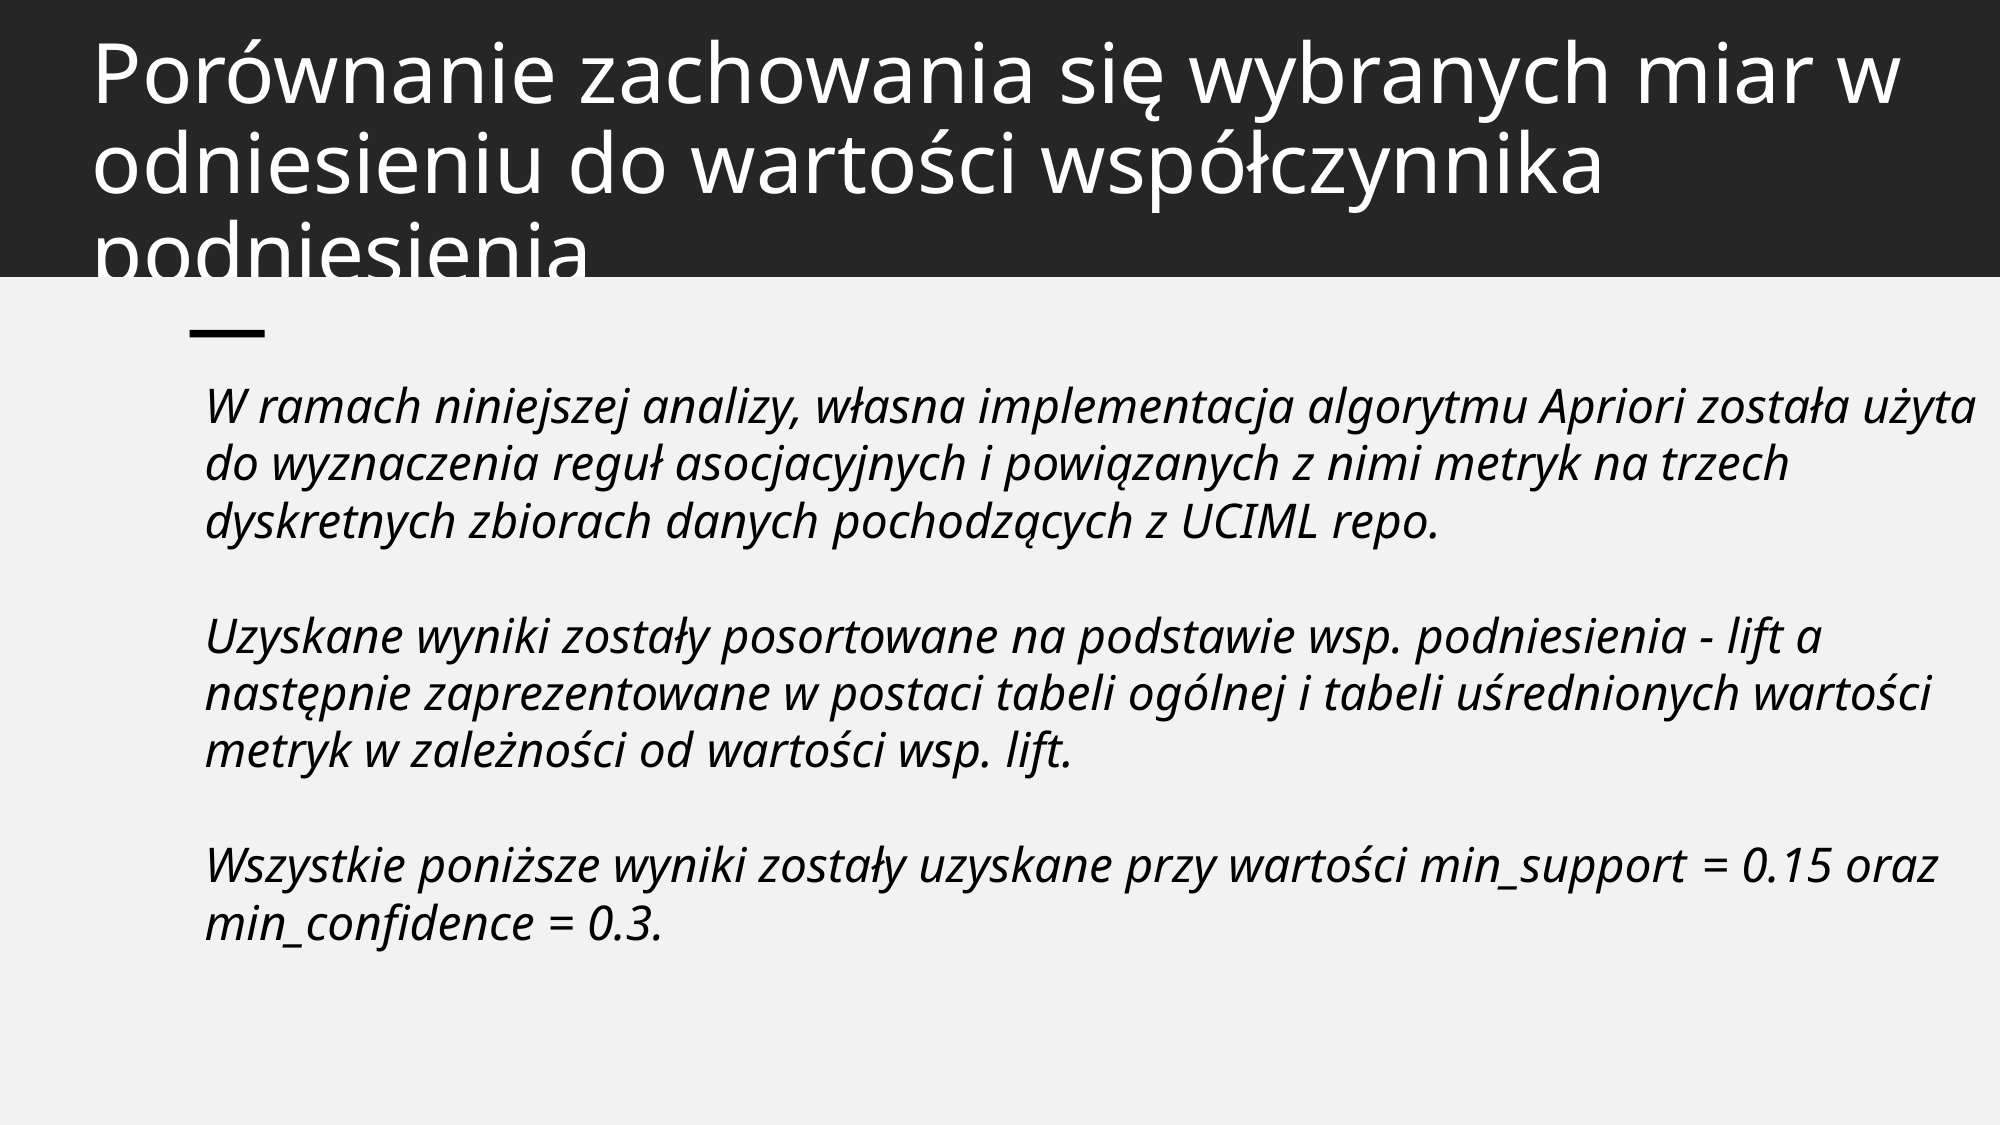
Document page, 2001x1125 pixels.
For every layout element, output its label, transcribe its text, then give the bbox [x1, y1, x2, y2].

text_box [0, 275, 2000, 1125]
text_box [0, 0, 2000, 275]
title Porównanie zachowania się wybranych miar w odniesieniu do wartości współczynnika podniesienia [76, 23, 2000, 234]
text_box [188, 328, 266, 339]
text_box W ramach niniejszej analizy, własna implementacja algorytmu Apriori została użyta do wyznaczenia reguł asocjacyjnych i powiązanych z nimi metryk na trzech dyskretnych zbiorach danych pochodzących z UCIML repo. Uzyskane wyniki zostały posortowane na podstawie wsp. podniesienia - lift a następnie zaprezentowane w postaci tabeli ogólnej i tabeli uśrednionych wartości metryk w zależności od wartości wsp. lift. Wszystkie poniższe wyniki zostały uzyskane przy wartości min_support = 0.15 oraz min_confidence = 0.3. [189, 367, 2000, 1015]
